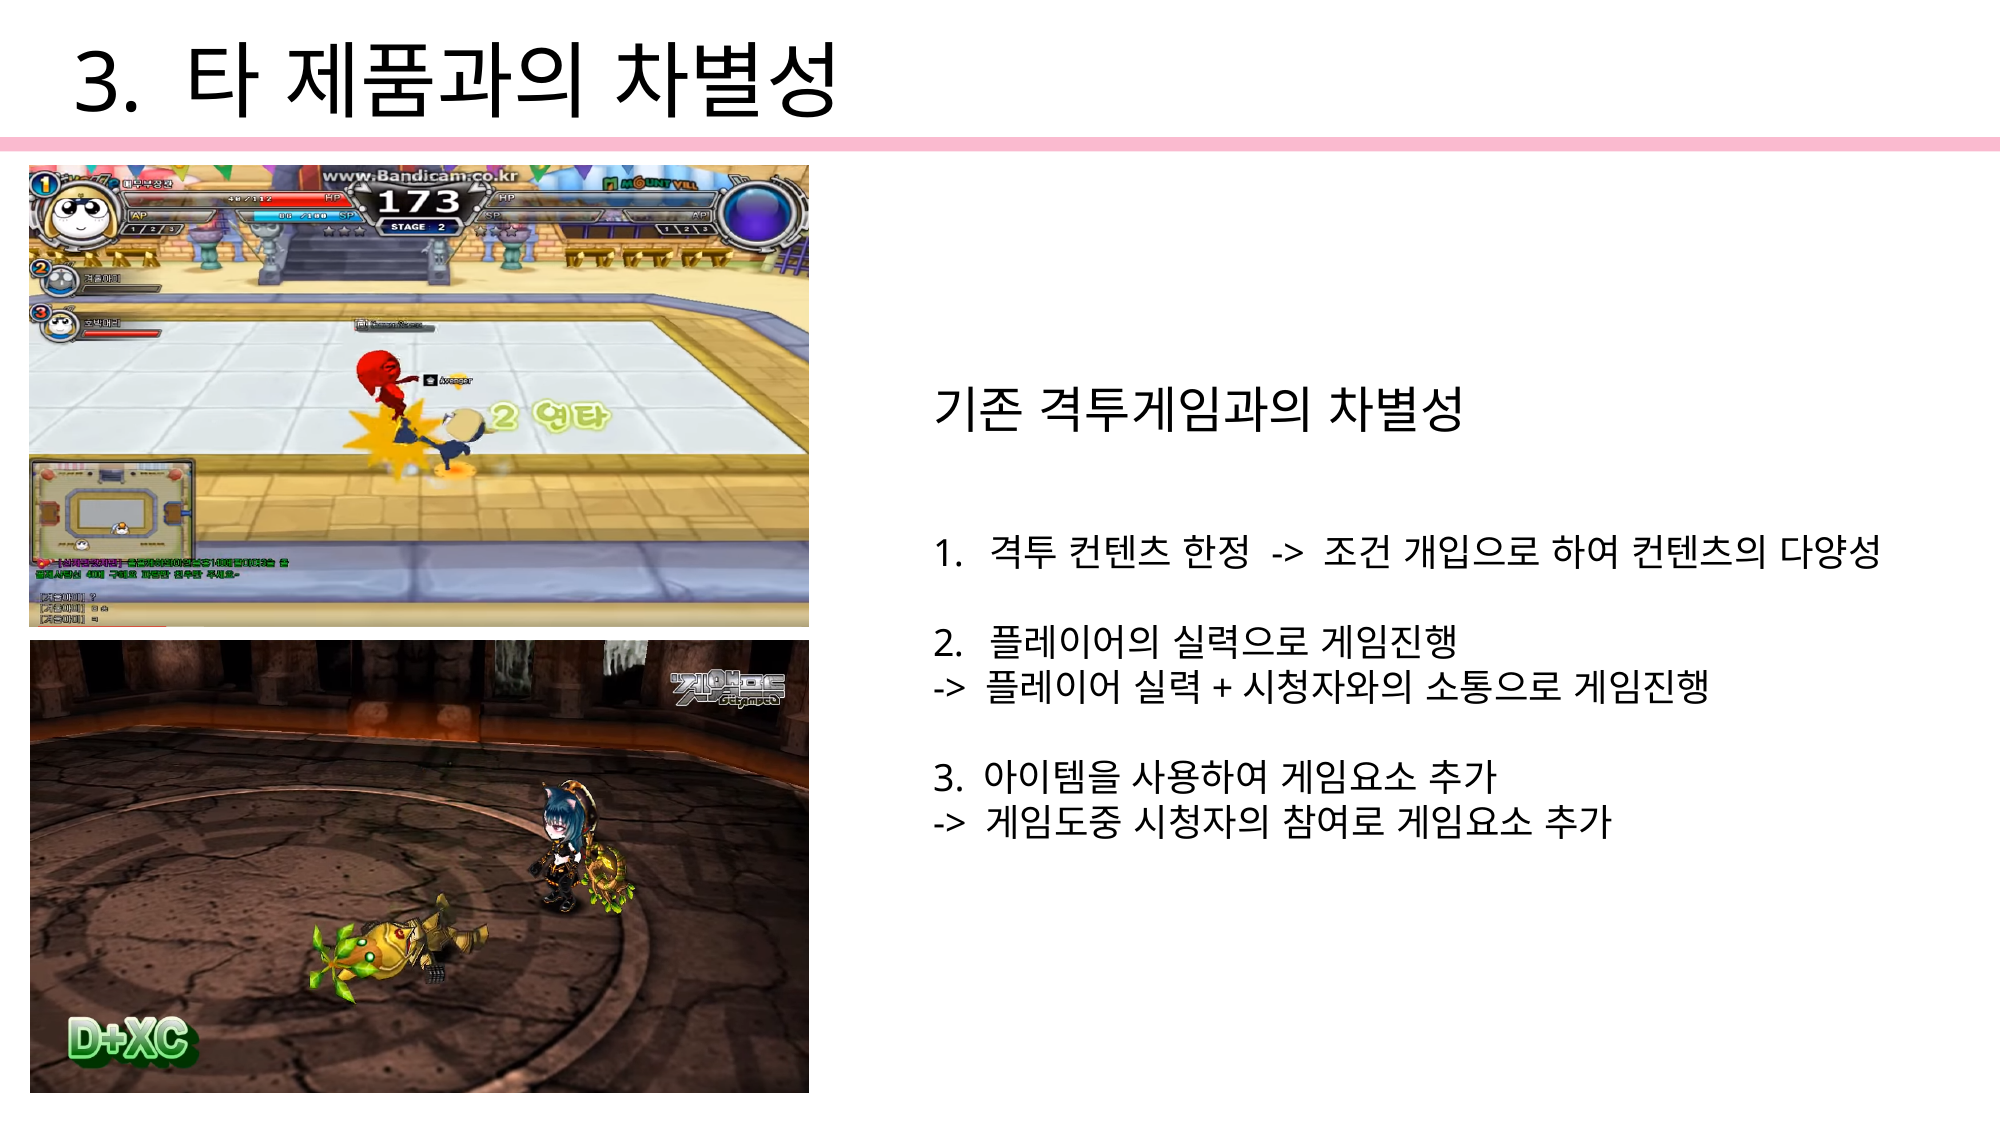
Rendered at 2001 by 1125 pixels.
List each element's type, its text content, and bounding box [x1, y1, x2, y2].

text_box [0, 137, 2000, 152]
picture [29, 640, 809, 1093]
picture [29, 165, 809, 627]
text_box 3. 타 제품과의 차별성 [58, 21, 858, 136]
text_box 기존 격투게임과의 차별성 격투 컨텐츠 한정 -> 조건 개입으로 하여 컨텐츠의 다양성 플레이어의 실력으로 게임진행 -> 플레이어 실력+시청자와의 소통으로 게임진행 3. 아이템을 사용하여 게임요소 추가 -> 게임도중 시청자의 참여로 게임요소 추가 [918, 371, 1899, 851]
